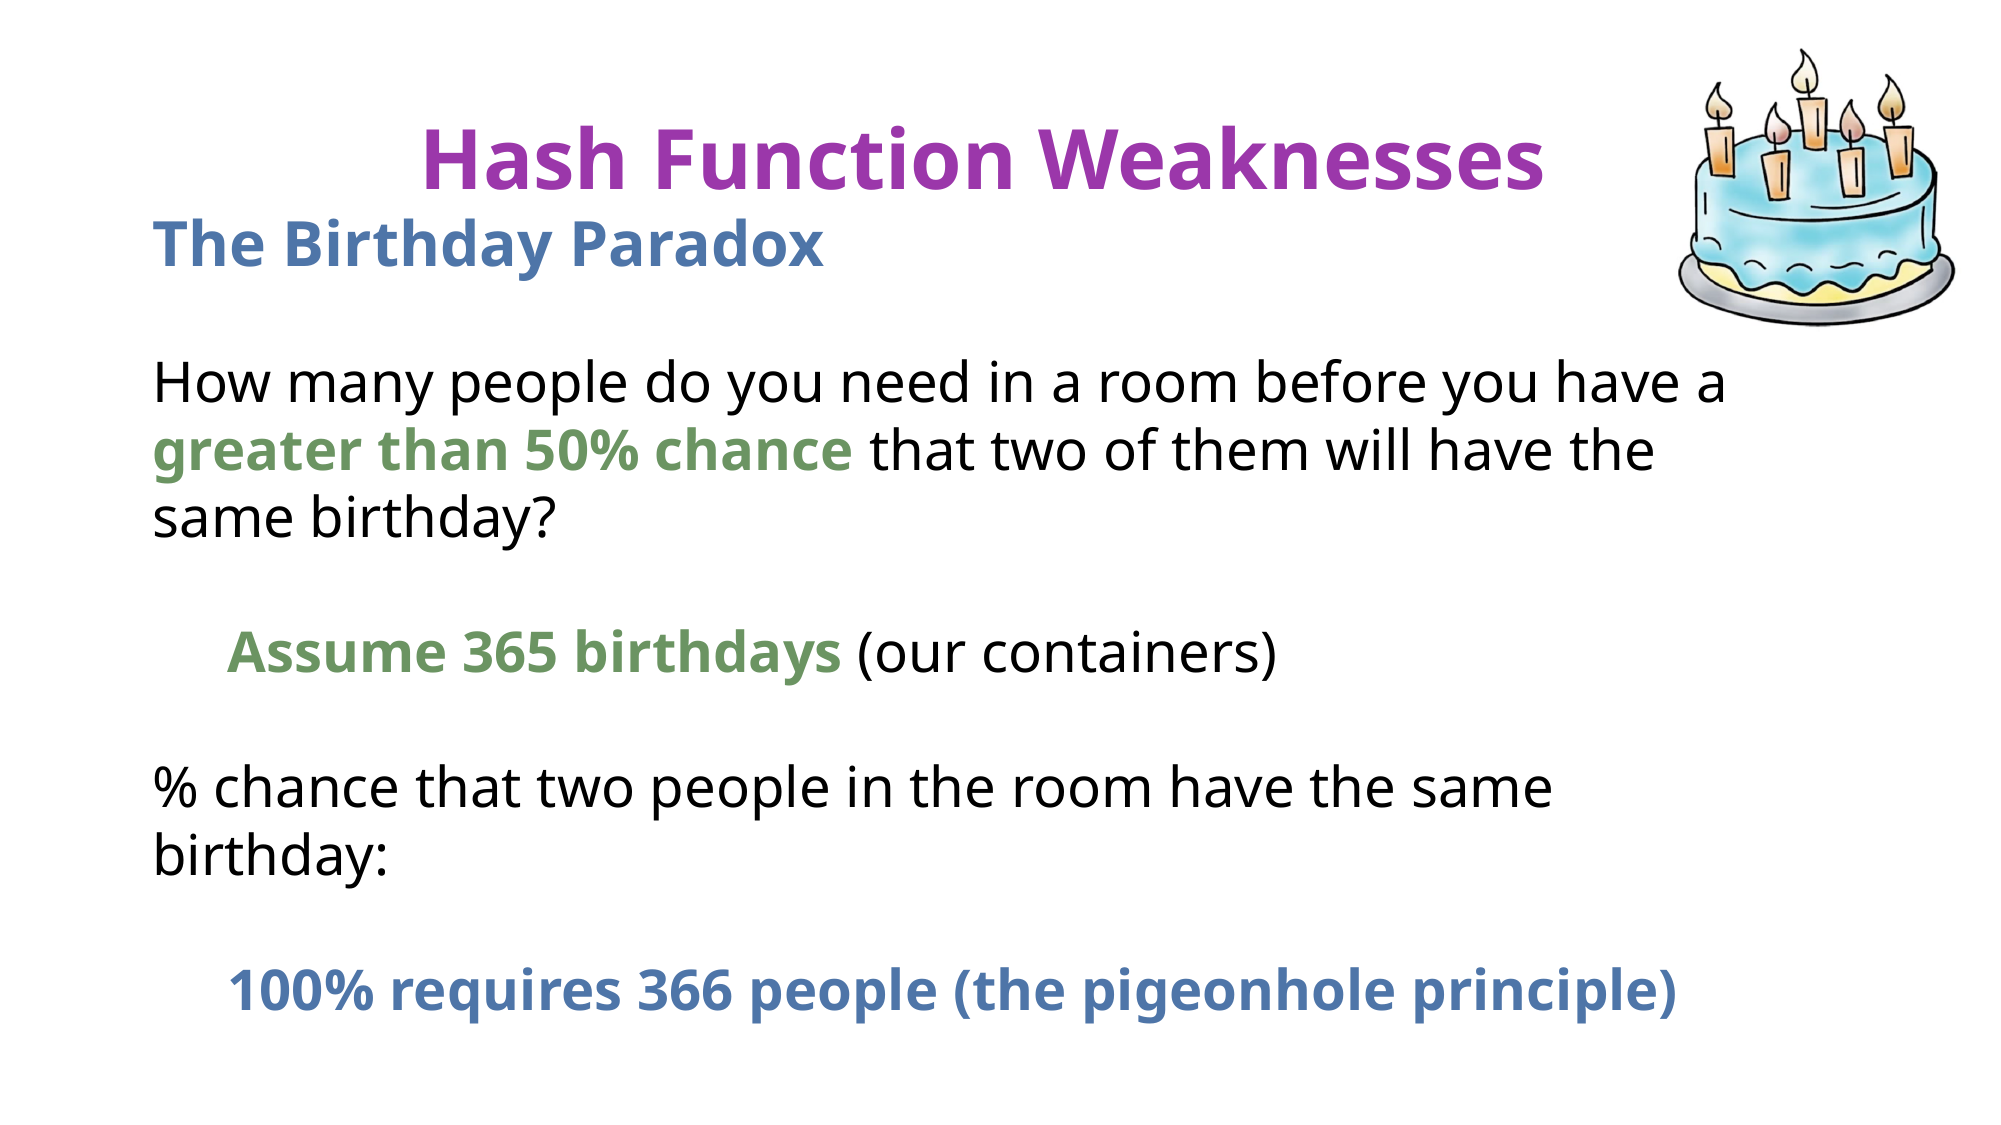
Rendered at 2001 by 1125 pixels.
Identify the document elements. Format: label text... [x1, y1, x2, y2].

list The Birthday Paradox How many people do you need in a room before you have a greater than 50% chance that two of them will have the same birthday? Assume 365 birthdays (our containers) % chance that two people in the room have the same birthday: 100% requires 366 people (the pigeonhole principle) [133, 184, 1769, 990]
picture [1662, 15, 1977, 333]
title Hash Function Weaknesses [133, 37, 1657, 184]
